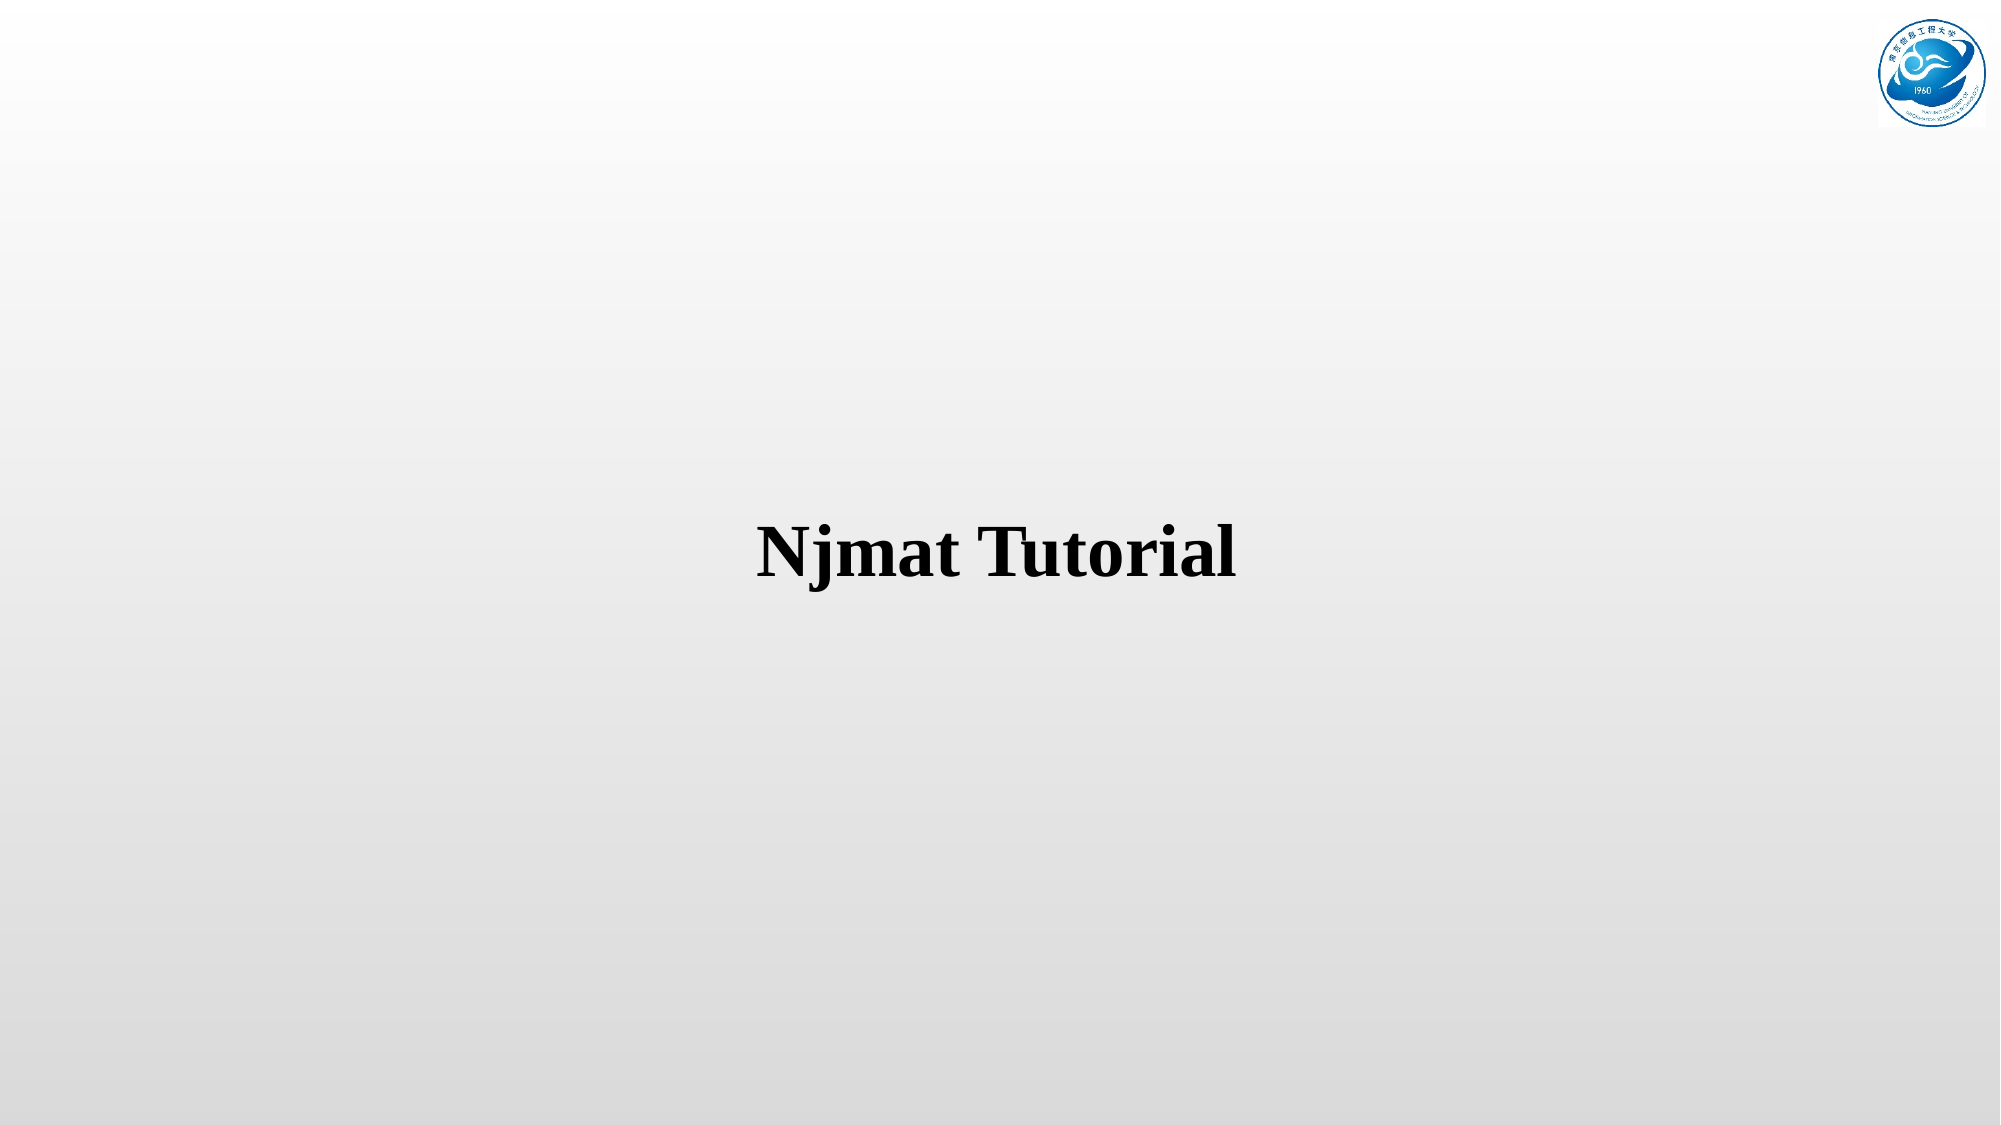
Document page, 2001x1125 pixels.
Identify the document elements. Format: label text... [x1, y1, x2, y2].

text_box Njmat Tutorial [741, 493, 1253, 599]
picture [1878, 19, 1986, 127]
